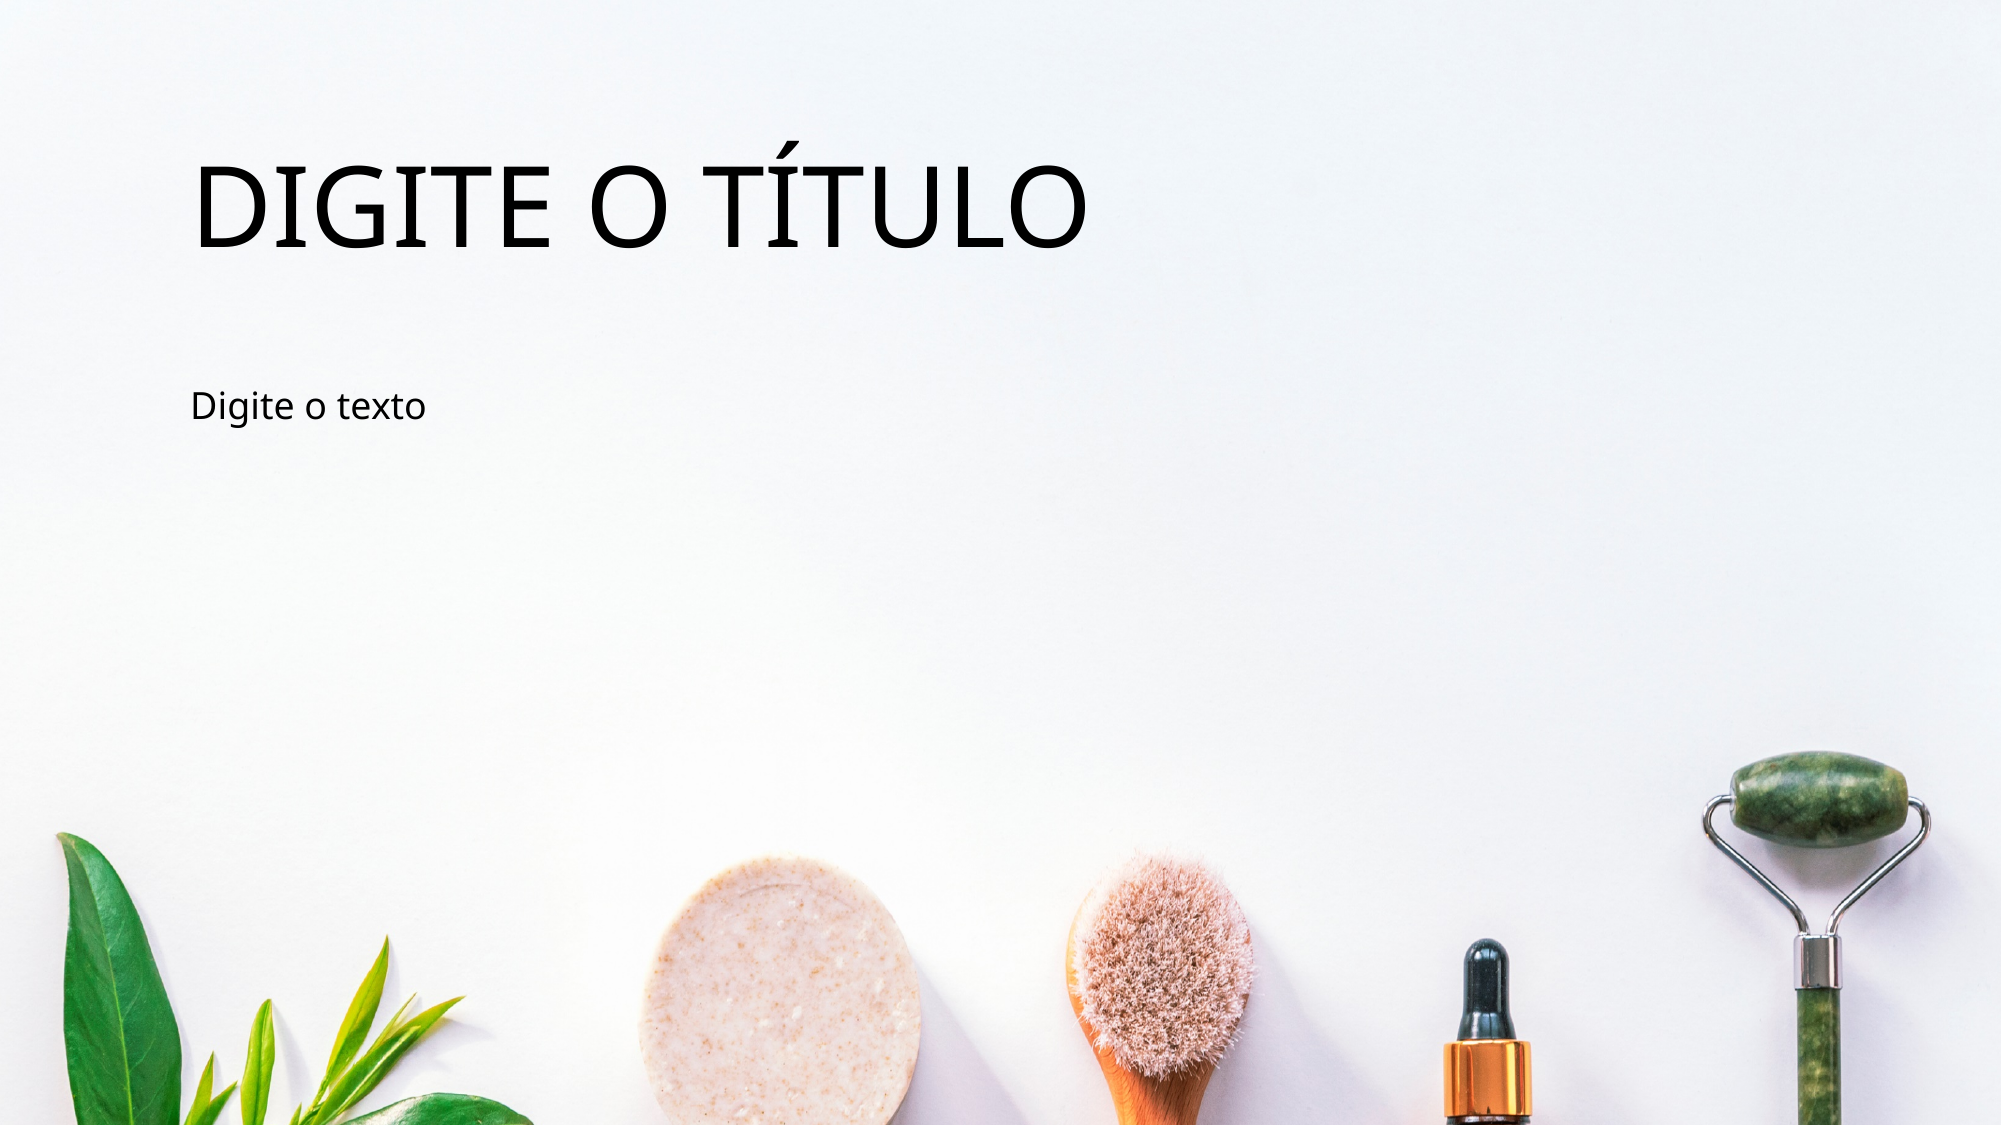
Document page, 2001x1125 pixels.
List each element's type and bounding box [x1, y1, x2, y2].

list [0, 2, 2000, 1125]
